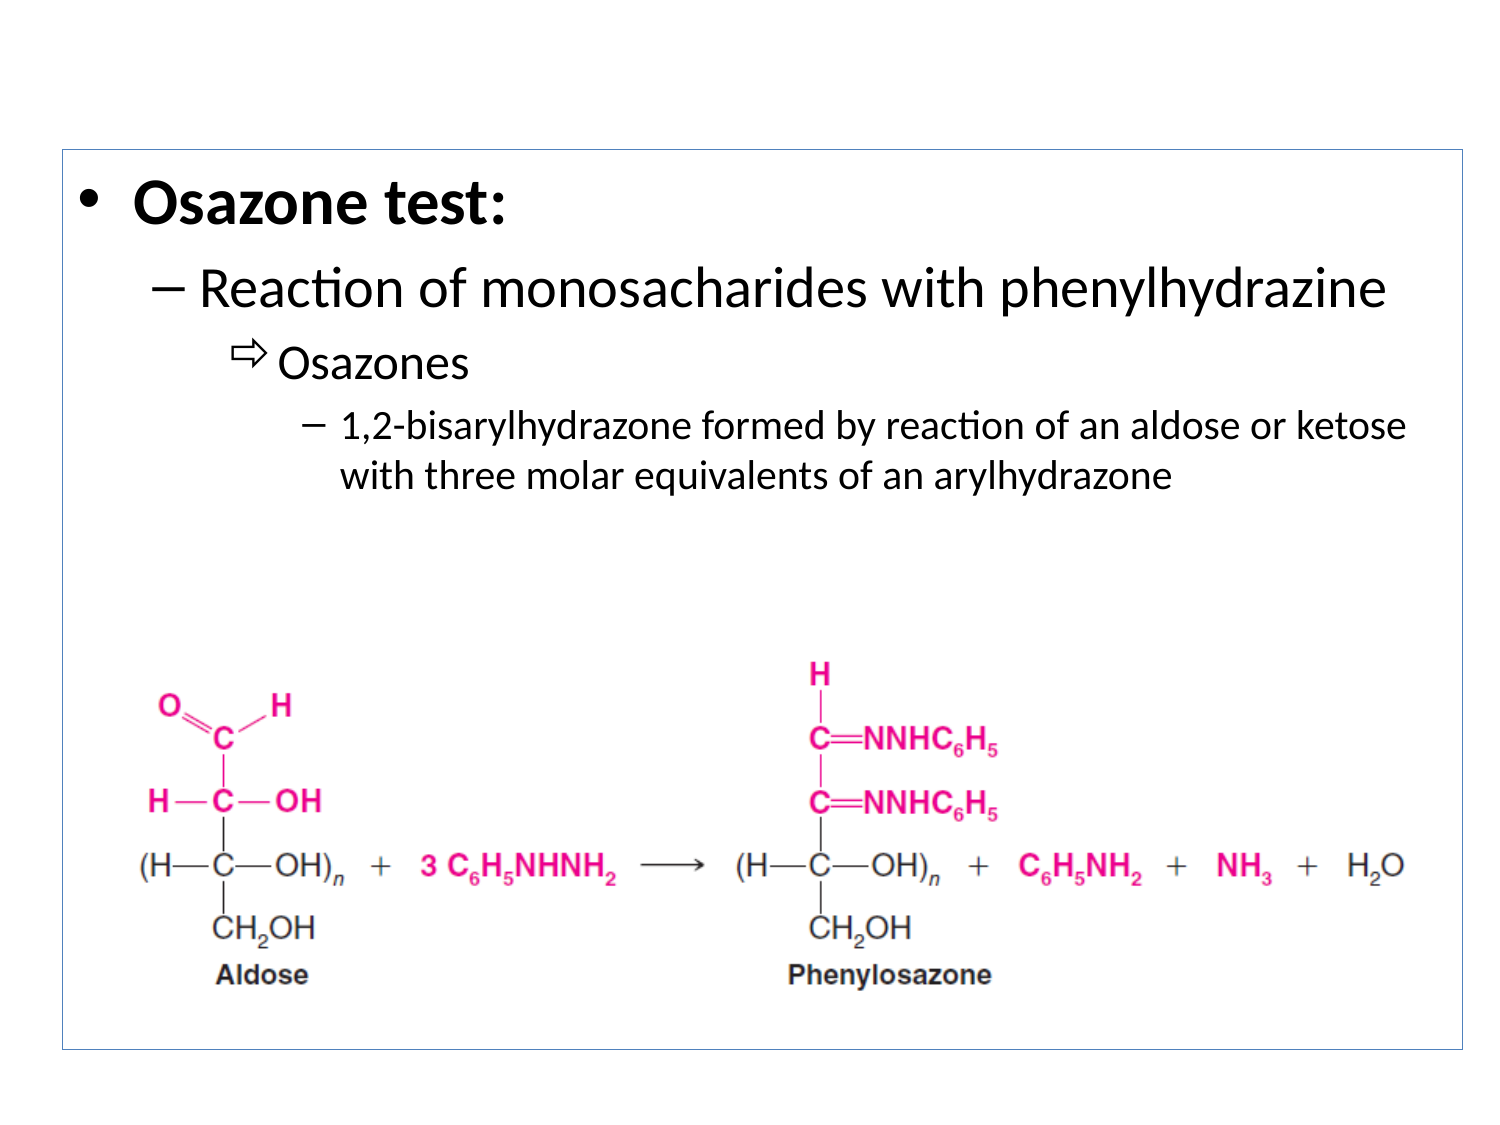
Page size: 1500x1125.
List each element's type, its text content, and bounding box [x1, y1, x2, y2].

list Osazone test: Reaction of monosacharides with phenylhydrazine Osazones 1,2-bisarylhydrazone formed by reaction of an aldose or ketose with three molar equivalents of an arylhydrazone [62, 149, 1463, 1050]
picture [87, 612, 1452, 1016]
